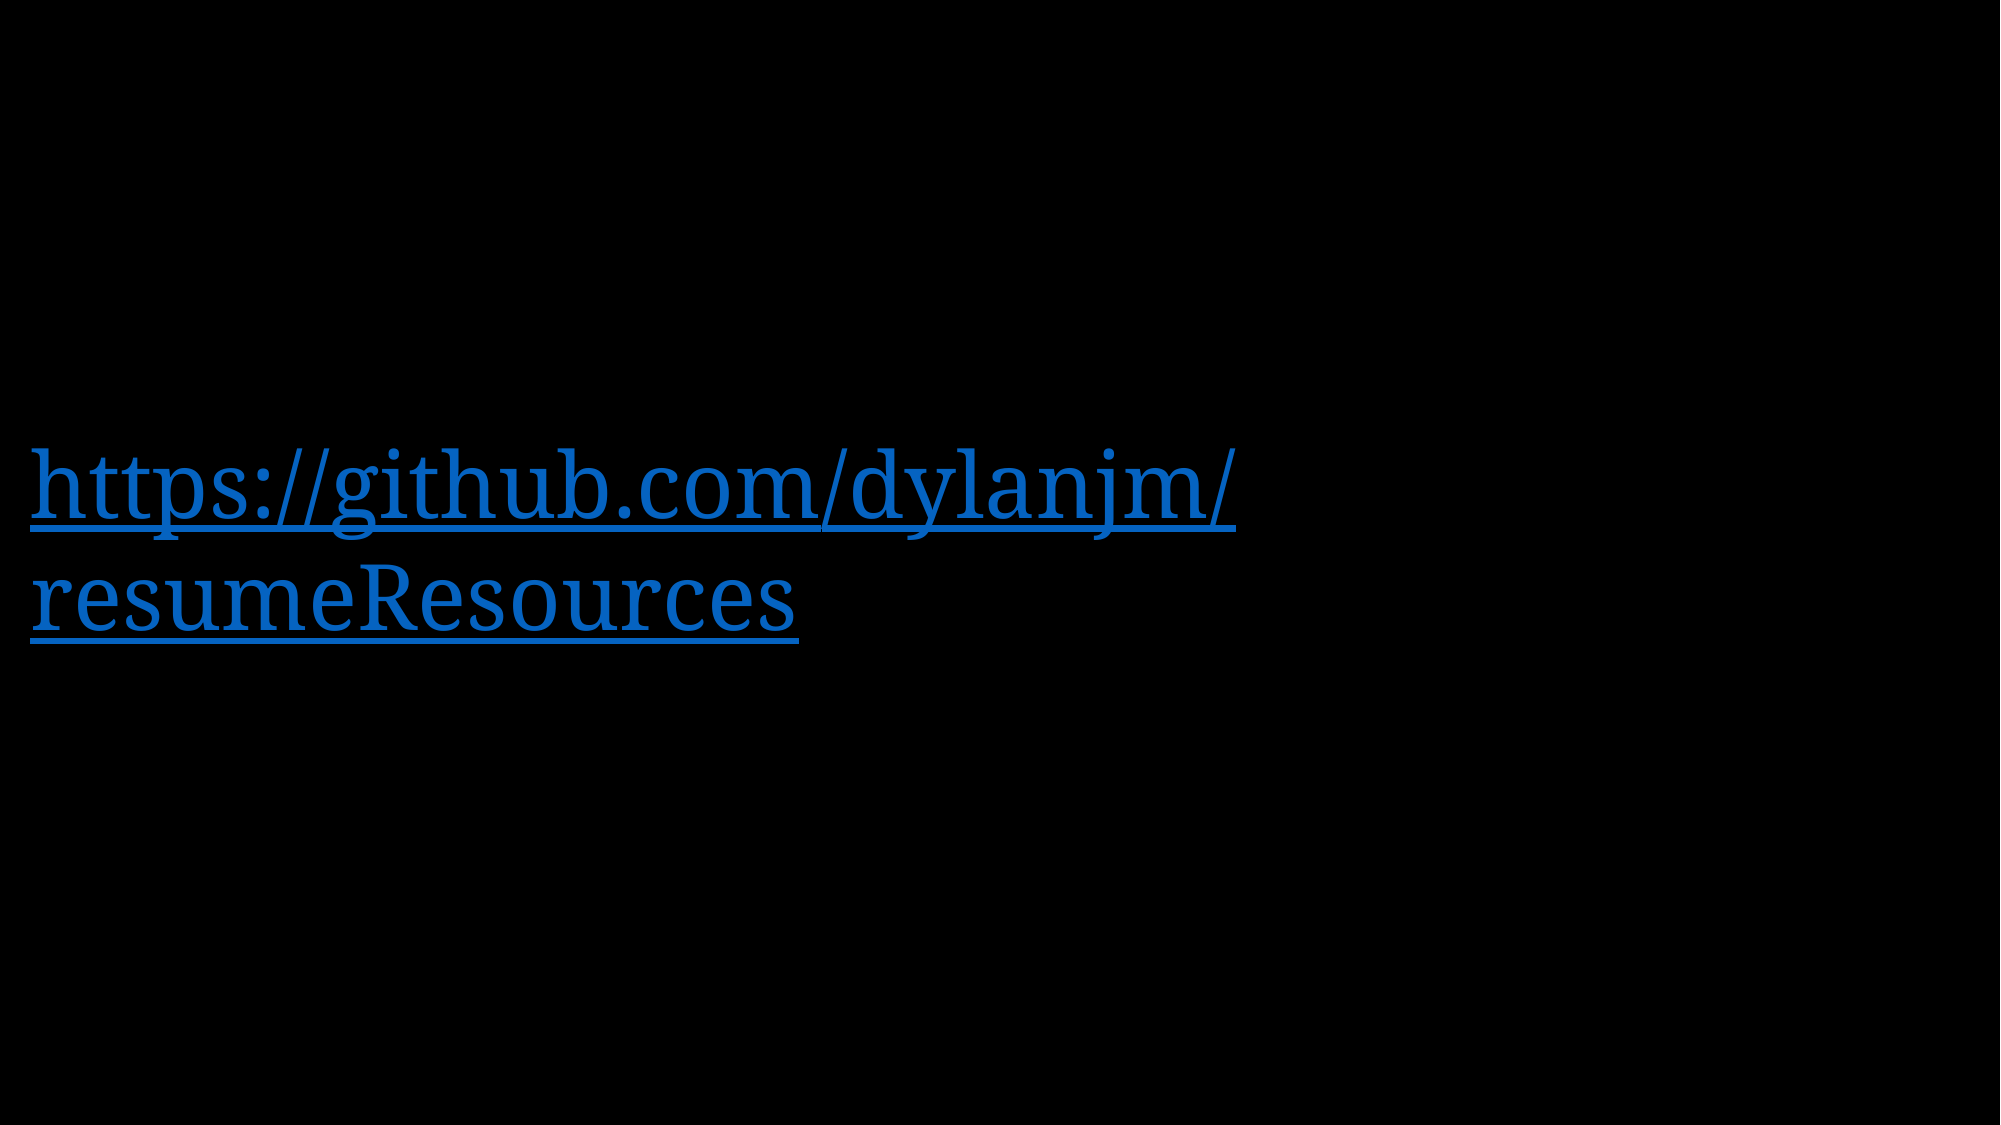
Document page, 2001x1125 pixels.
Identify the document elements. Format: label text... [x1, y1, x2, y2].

title https://github.com/dylanjm/resumeResources [15, 432, 2000, 650]
